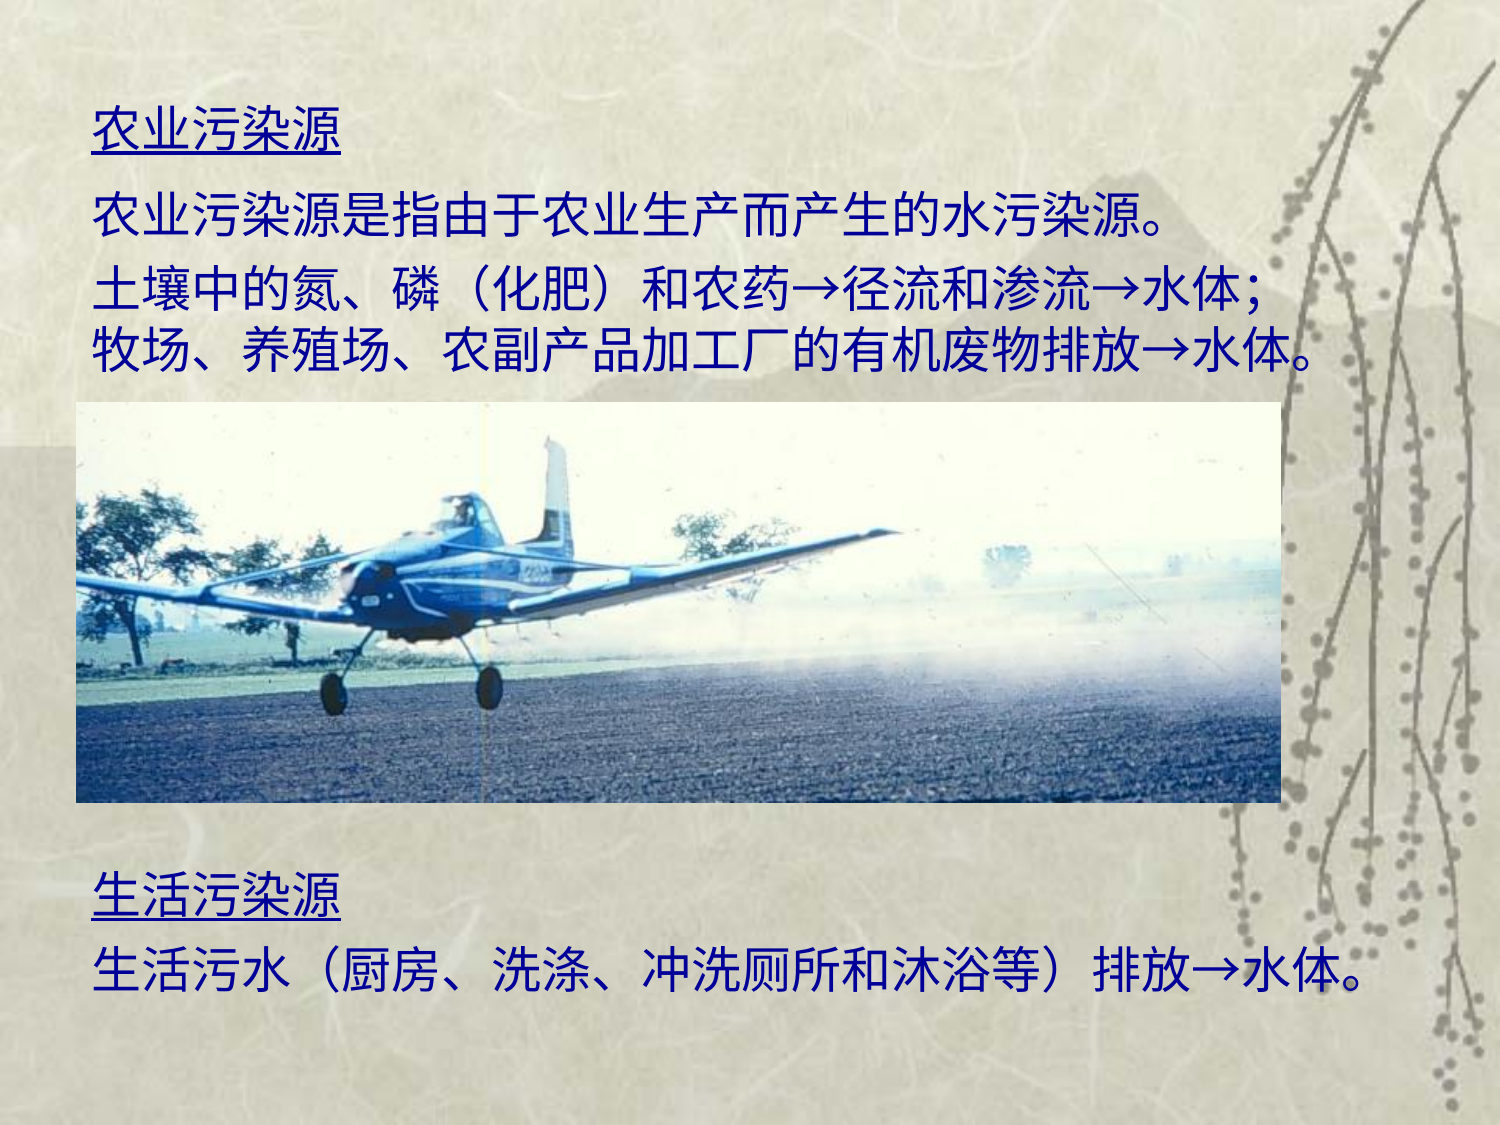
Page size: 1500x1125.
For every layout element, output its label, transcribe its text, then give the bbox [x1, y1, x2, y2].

picture [0, 0, 1500, 1125]
text_box 生活污染源 生活污水（厨房、洗涤、冲洗厕所和沐浴等）排放→水体。 [76, 856, 1412, 1007]
text_box 农业污染源 农业污染源是指由于农业生产而产生的水污染源。 土壤中的氮、磷（化肥）和农药→径流和渗流→水体； 牧场、养殖场、农副产品加工厂的有机废物排放→水体。 [76, 90, 1412, 386]
